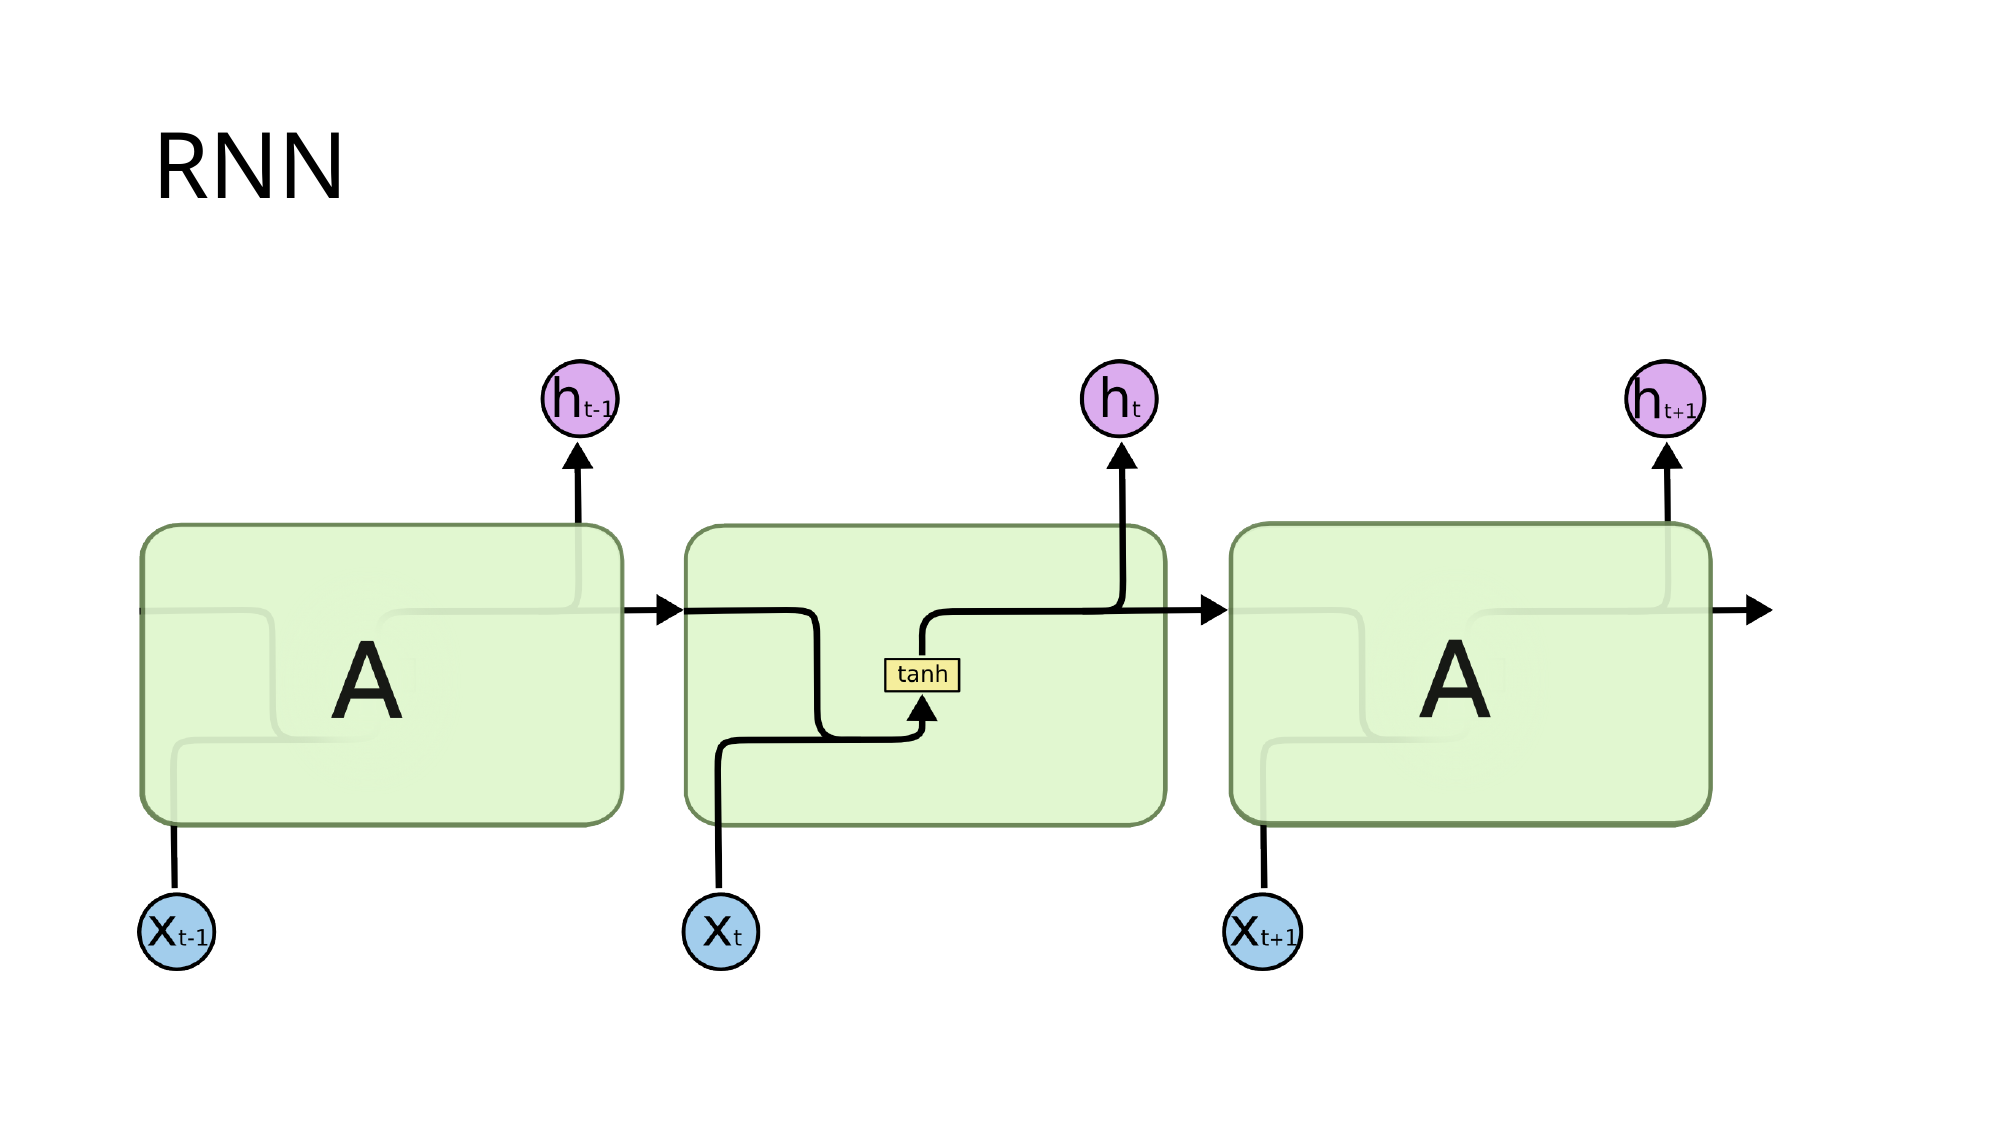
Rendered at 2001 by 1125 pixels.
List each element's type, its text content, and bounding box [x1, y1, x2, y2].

title RNN [137, 59, 1863, 278]
picture [137, 359, 1773, 971]
